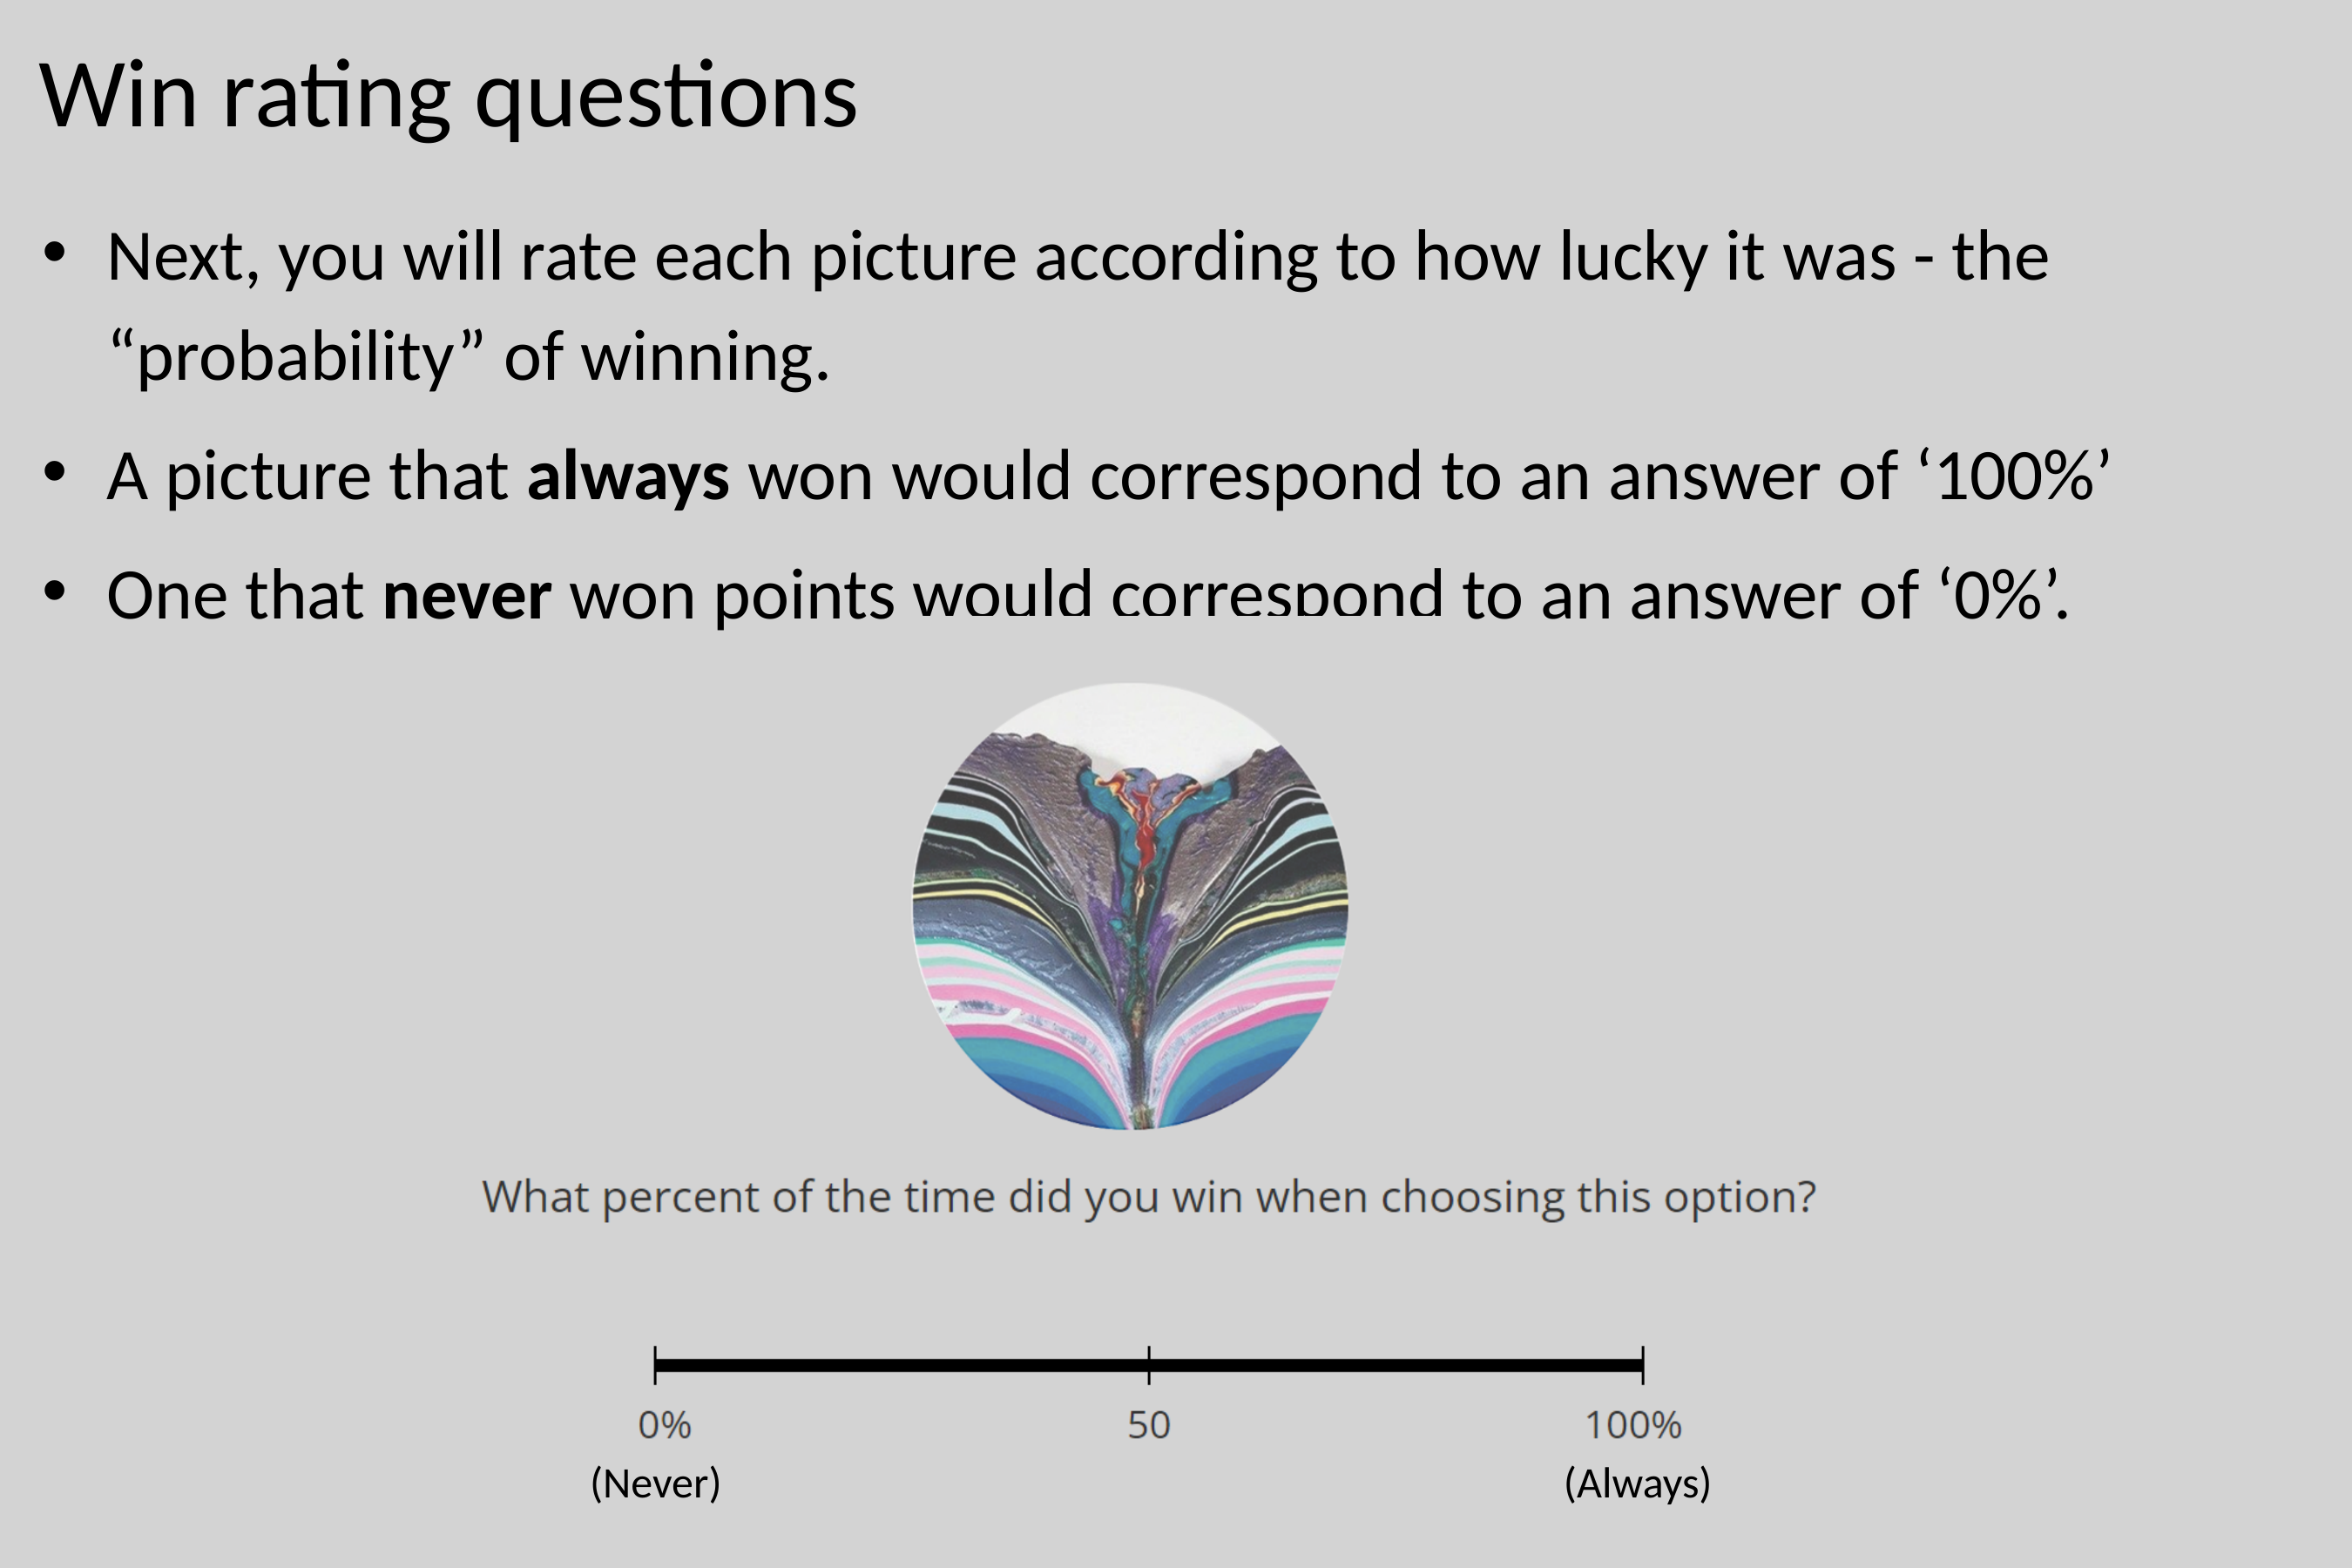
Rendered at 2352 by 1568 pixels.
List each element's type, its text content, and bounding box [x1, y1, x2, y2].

picture [904, 616, 1461, 1153]
text_box Next, you will rate each picture according to how lucky it was - the “probability” of winning. A picture that always won would correspond to an answer of ‘100%’ One that never won points would correspond to an answer of ‘0%’. [29, 187, 2278, 640]
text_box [461, 669, 1845, 1514]
text_box Win rating questions [26, 4, 2326, 153]
